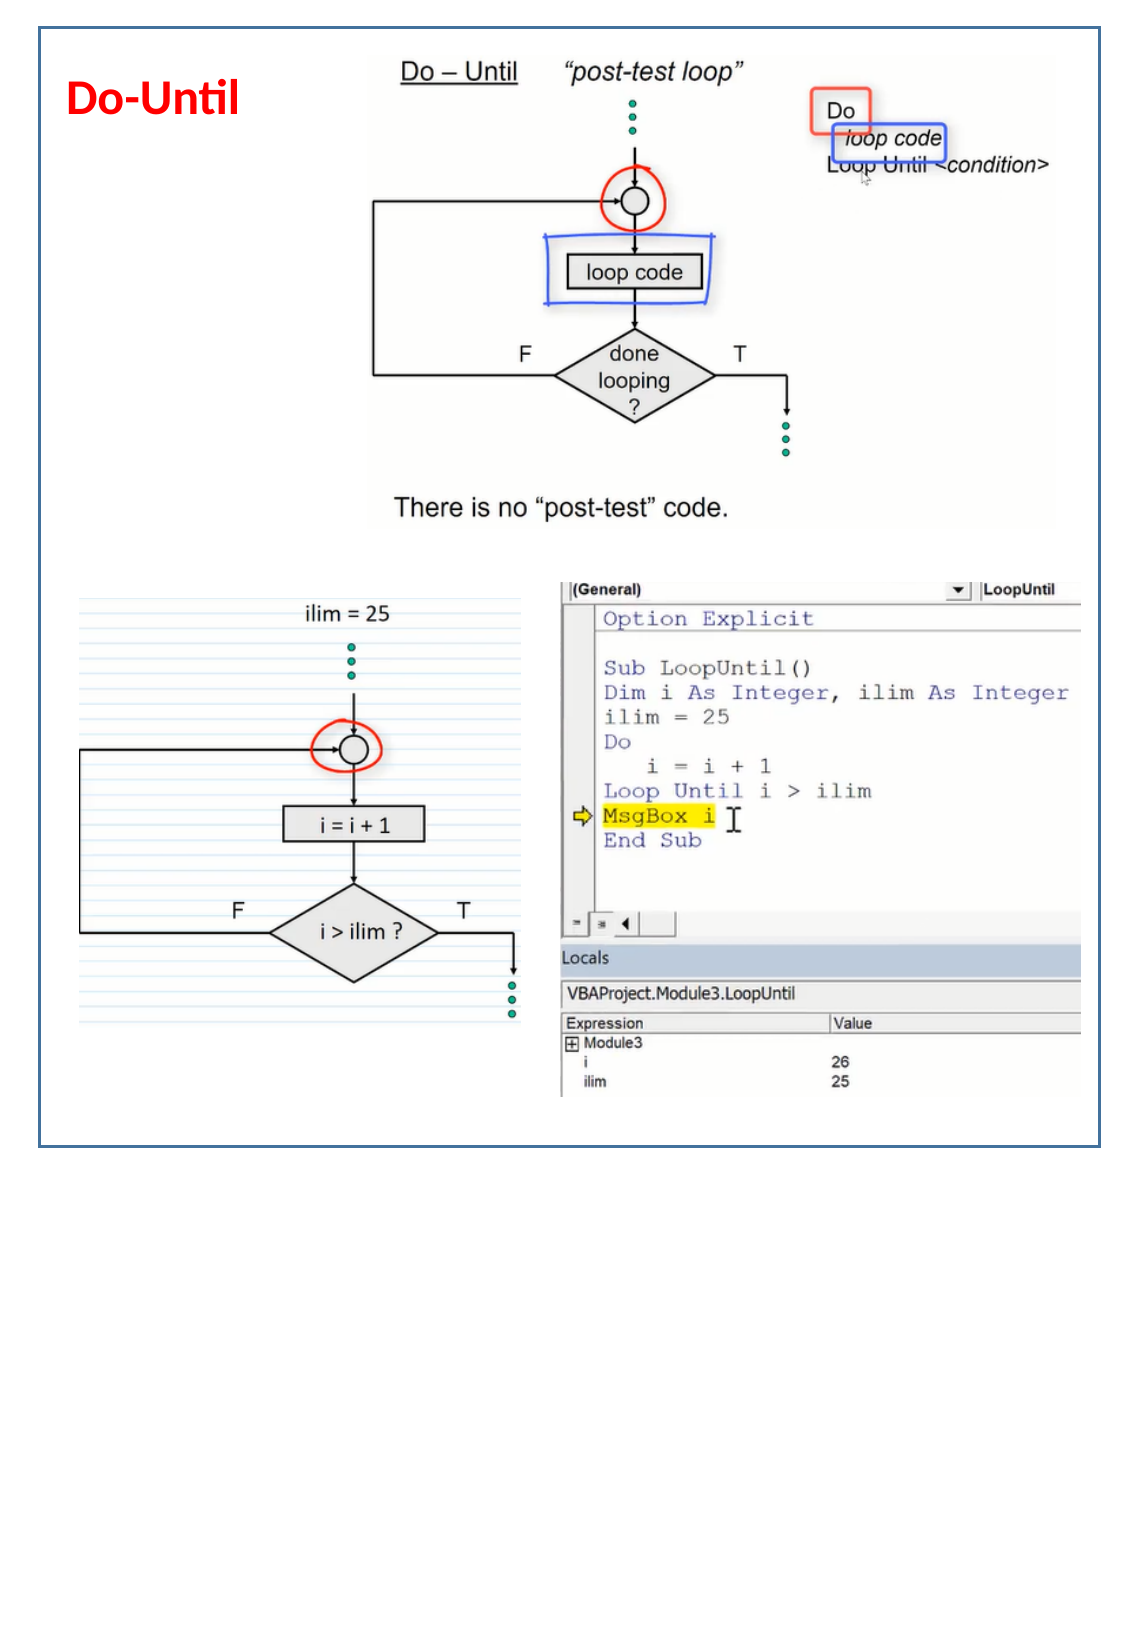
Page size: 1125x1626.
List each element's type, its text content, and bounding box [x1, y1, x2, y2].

text_box Do-Until [51, 57, 323, 132]
text_box [39, 27, 1101, 1148]
picture [367, 55, 1056, 529]
picture [79, 598, 521, 1028]
picture [560, 582, 1081, 1097]
